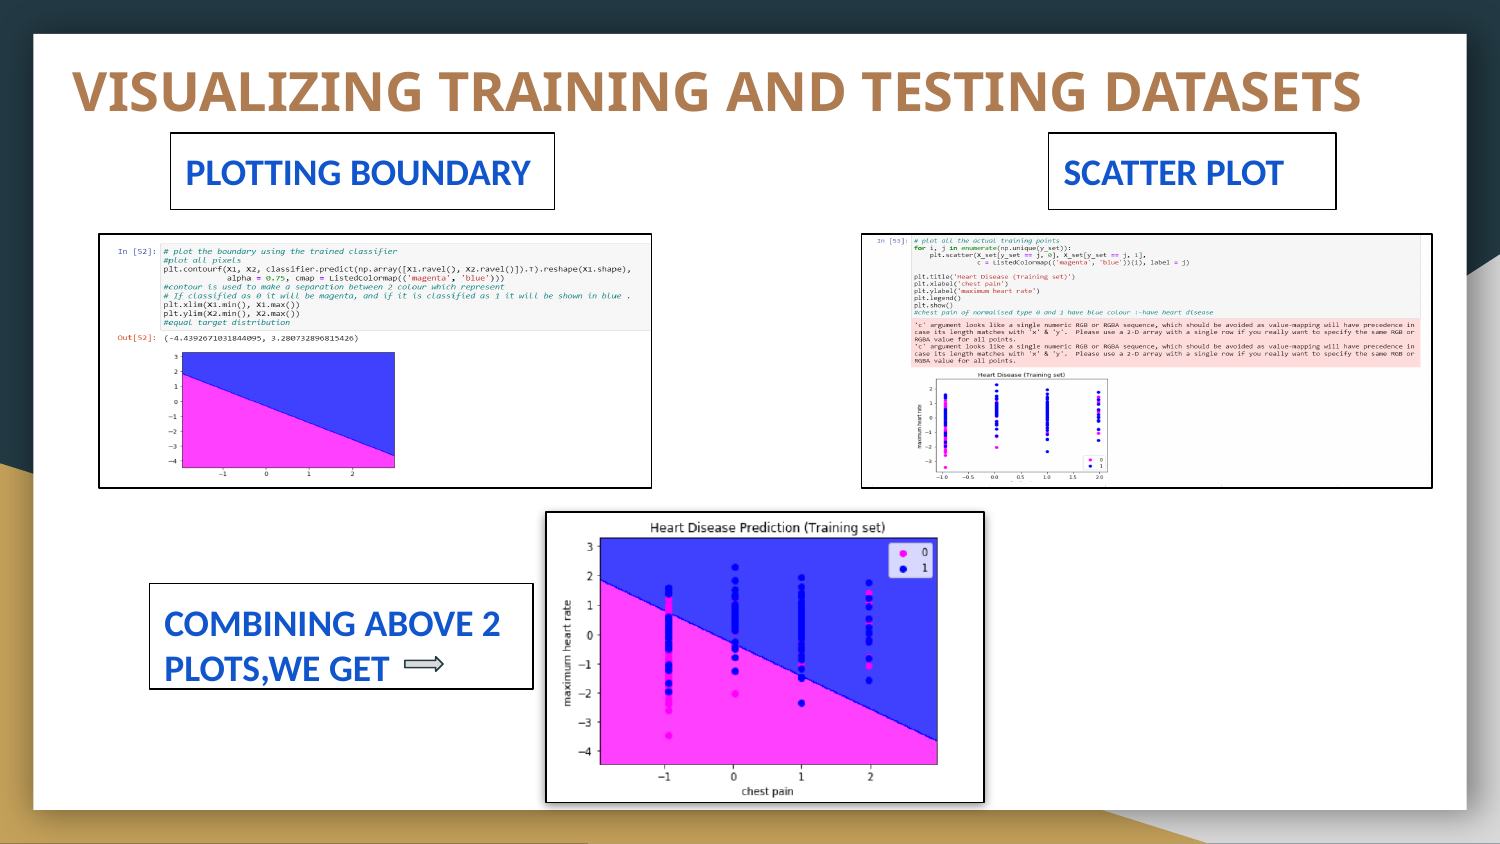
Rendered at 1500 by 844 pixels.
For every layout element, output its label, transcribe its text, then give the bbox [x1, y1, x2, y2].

list [149, 534, 1381, 814]
picture [862, 234, 1432, 488]
text_box [404, 656, 444, 672]
picture [546, 512, 984, 803]
text_box VISUALIZING TRAINING AND TESTING DATASETS [57, 41, 1500, 534]
text_box COMBINING ABOVE 2 PLOTS,WE GET [149, 583, 533, 690]
picture [99, 234, 651, 488]
